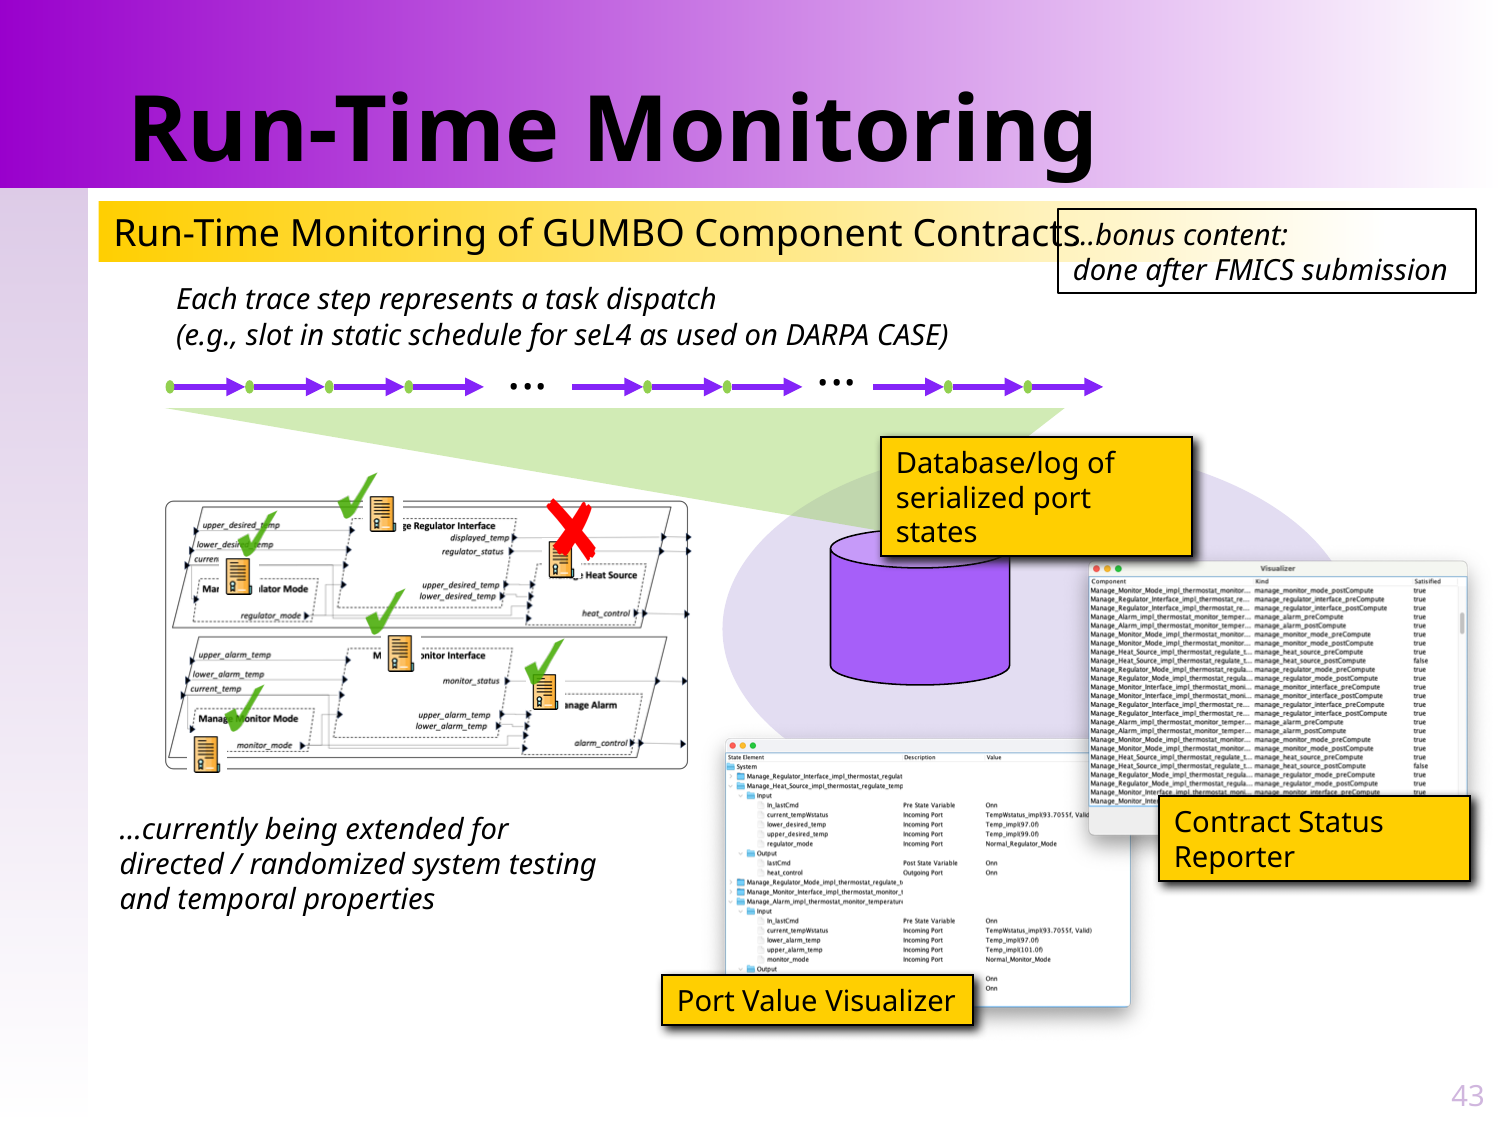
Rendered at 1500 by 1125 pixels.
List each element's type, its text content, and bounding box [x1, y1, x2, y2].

slide_number 43 [1424, 1050, 1500, 1125]
title Run-Time Monitoring [112, 0, 1451, 188]
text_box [661, 445, 1498, 1045]
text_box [165, 327, 1104, 407]
text_box Run-Time Monitoring of GUMBO Component Contracts [98, 201, 1385, 262]
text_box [160, 691, 656, 776]
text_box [164, 407, 1192, 686]
text_box Each trace step represents a task dispatch (e.g., slot in static schedule for seL4 as used on DARPA CASE) [161, 273, 1202, 359]
text_box …bonus content: done after FMICS submission [1058, 208, 1476, 294]
text_box ...currently being extended for directed / randomized system testing and temporal properties [104, 803, 626, 923]
